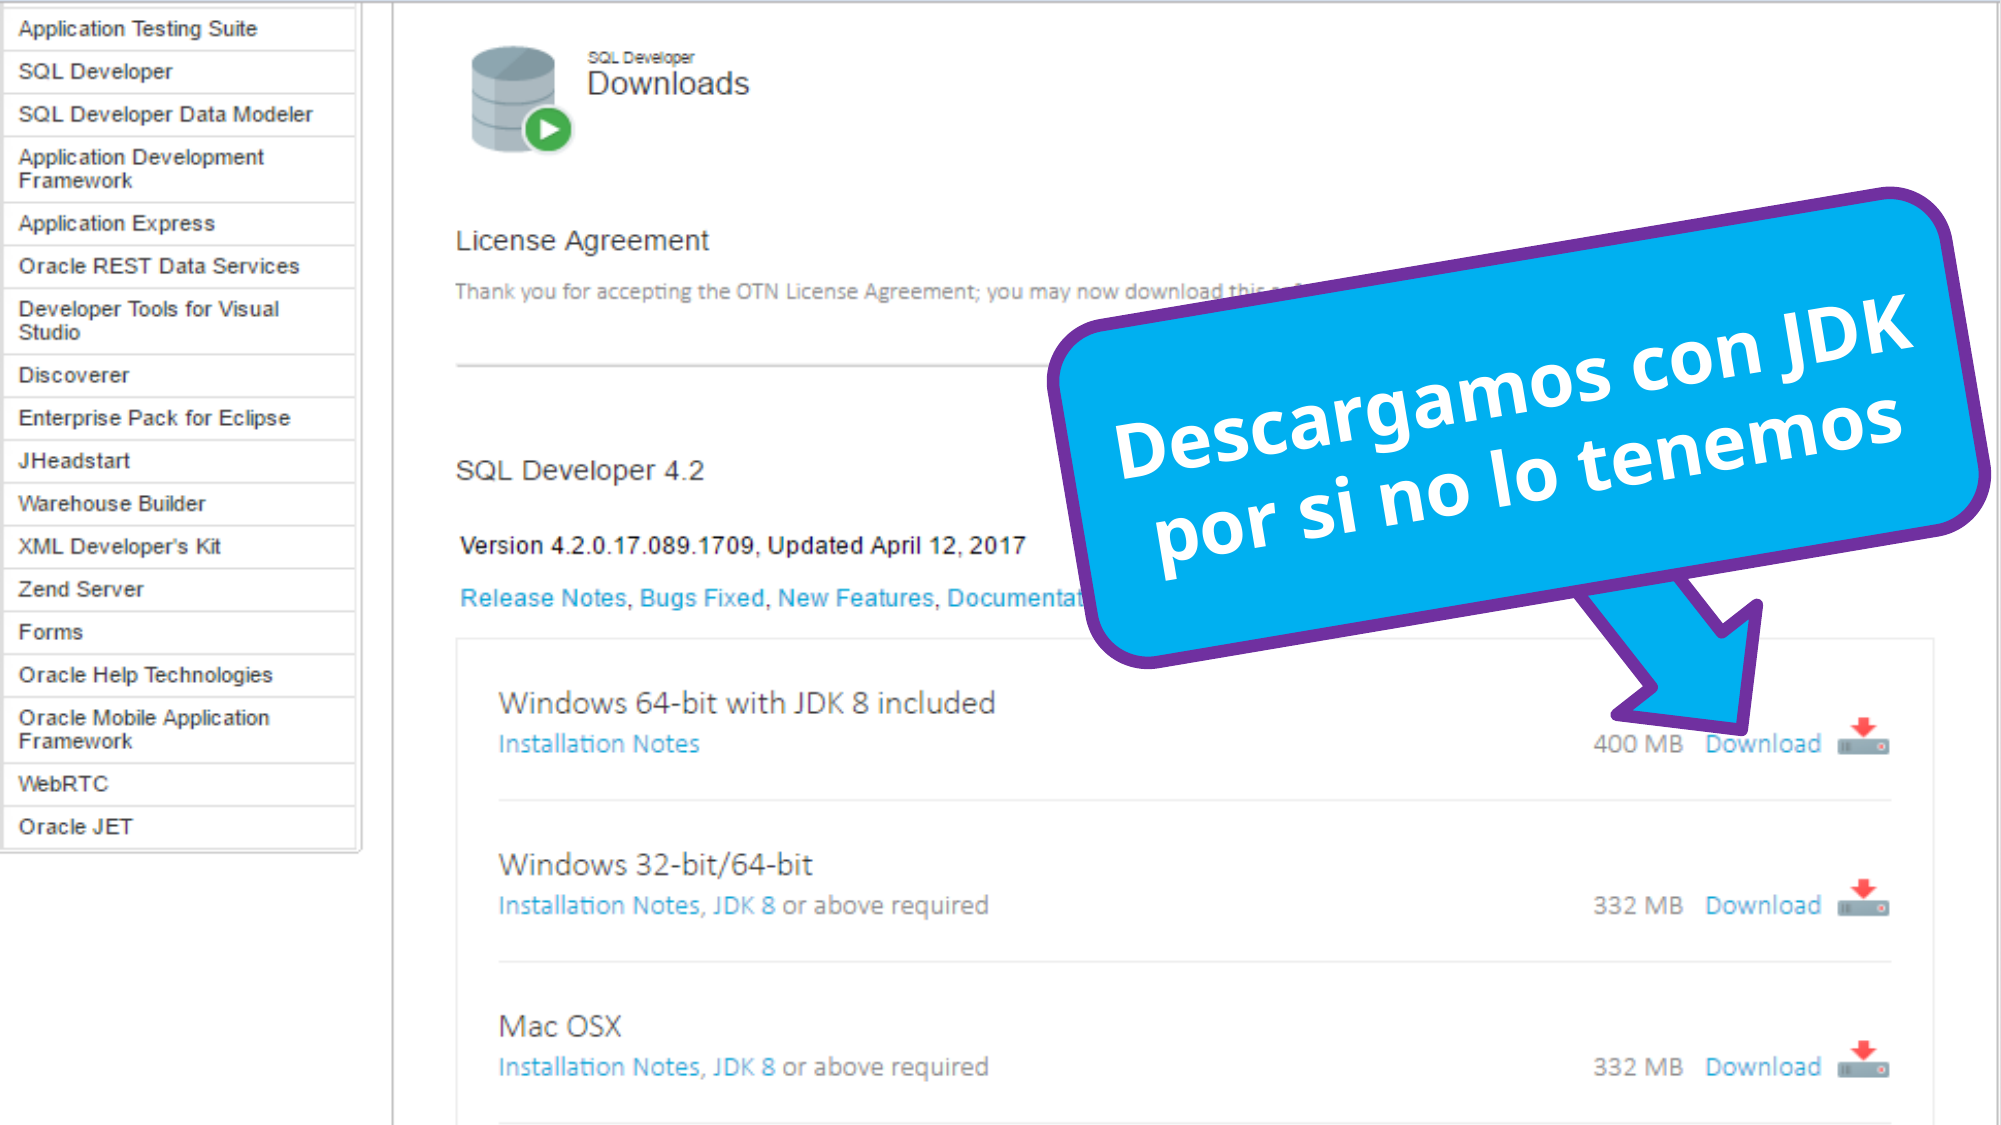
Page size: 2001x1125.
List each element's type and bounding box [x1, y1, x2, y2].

list [0, 0, 2000, 1125]
